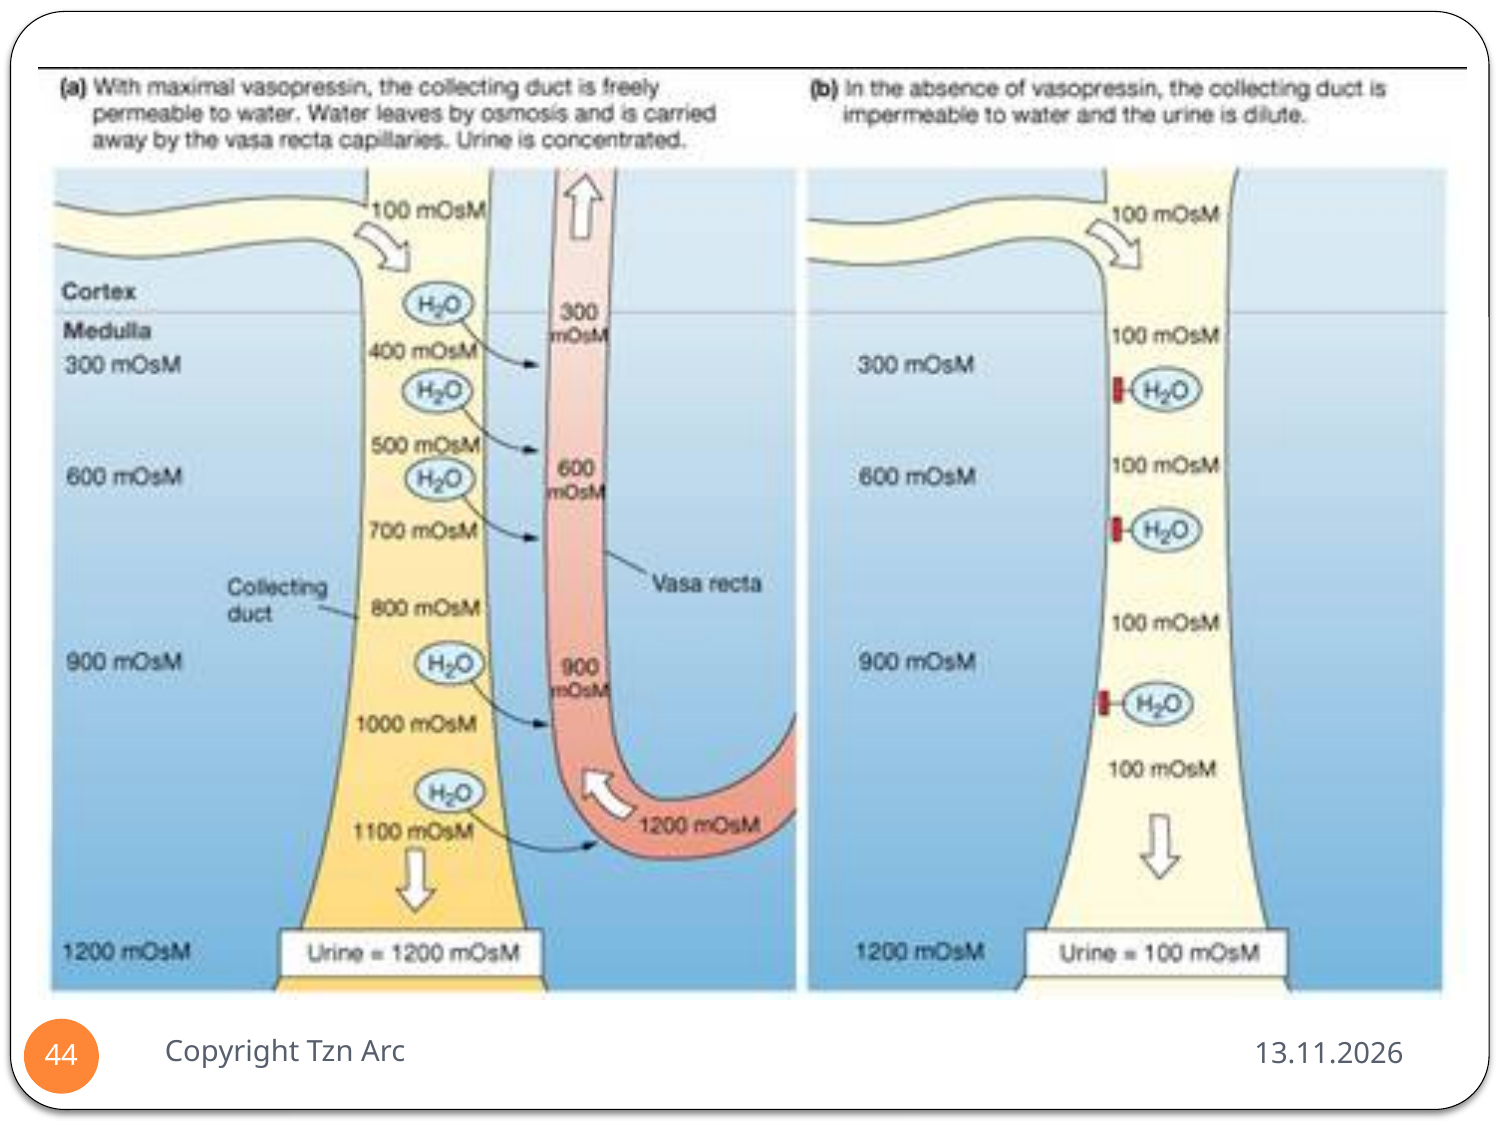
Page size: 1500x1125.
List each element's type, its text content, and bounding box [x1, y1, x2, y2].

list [38, 67, 1467, 1000]
footer Copyright Tzn Arc [150, 1012, 800, 1088]
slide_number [1012, 1015, 1419, 1094]
slide_number 44 [23, 1018, 99, 1094]
